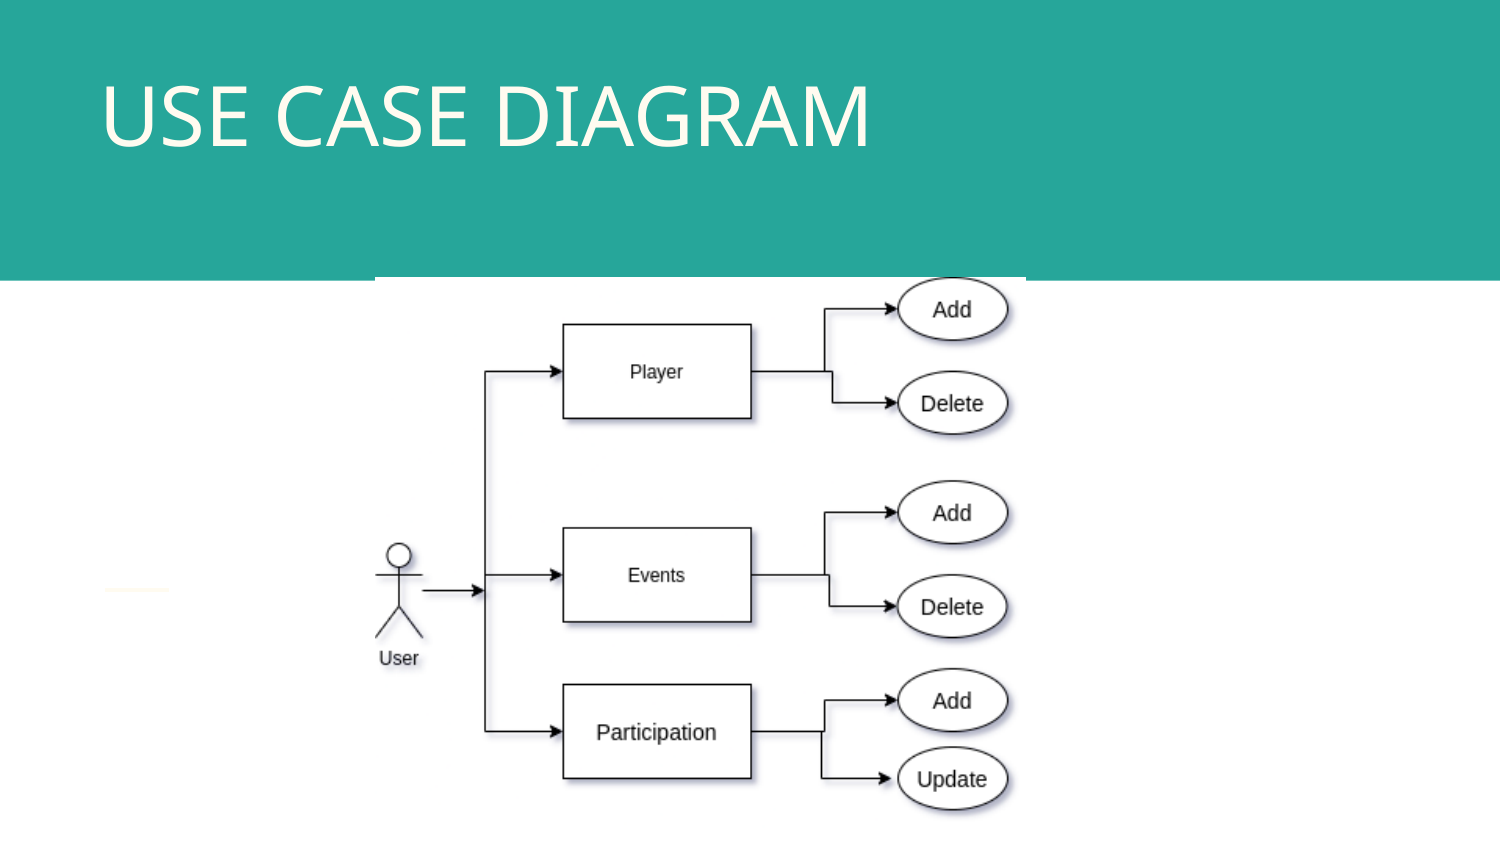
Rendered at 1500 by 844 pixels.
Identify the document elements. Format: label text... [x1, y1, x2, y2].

title USE CASE DIAGRAM [84, 6, 1416, 178]
picture [375, 277, 1026, 828]
